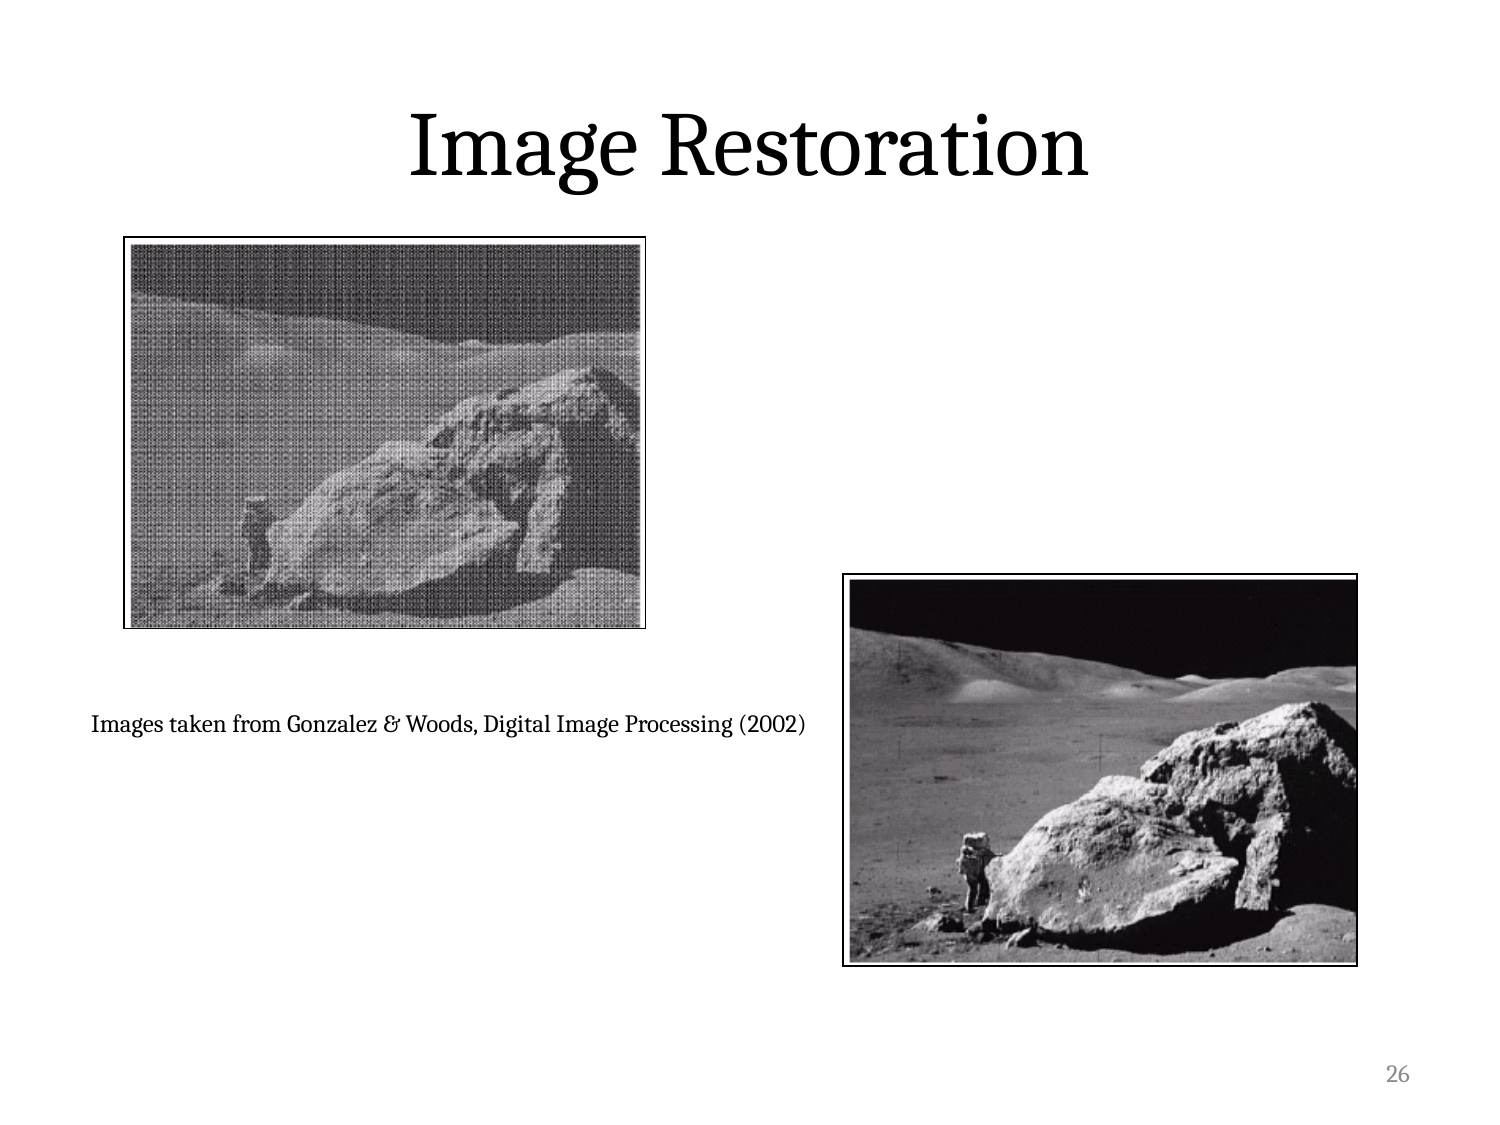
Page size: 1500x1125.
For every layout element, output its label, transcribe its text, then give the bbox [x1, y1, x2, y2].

title Image Restoration [75, 45, 1425, 233]
picture [843, 574, 1357, 966]
slide_number 26 [1074, 1042, 1425, 1103]
text_box Images taken from Gonzalez & Woods, Digital Image Processing (2002) [76, 699, 838, 745]
picture [124, 237, 646, 628]
